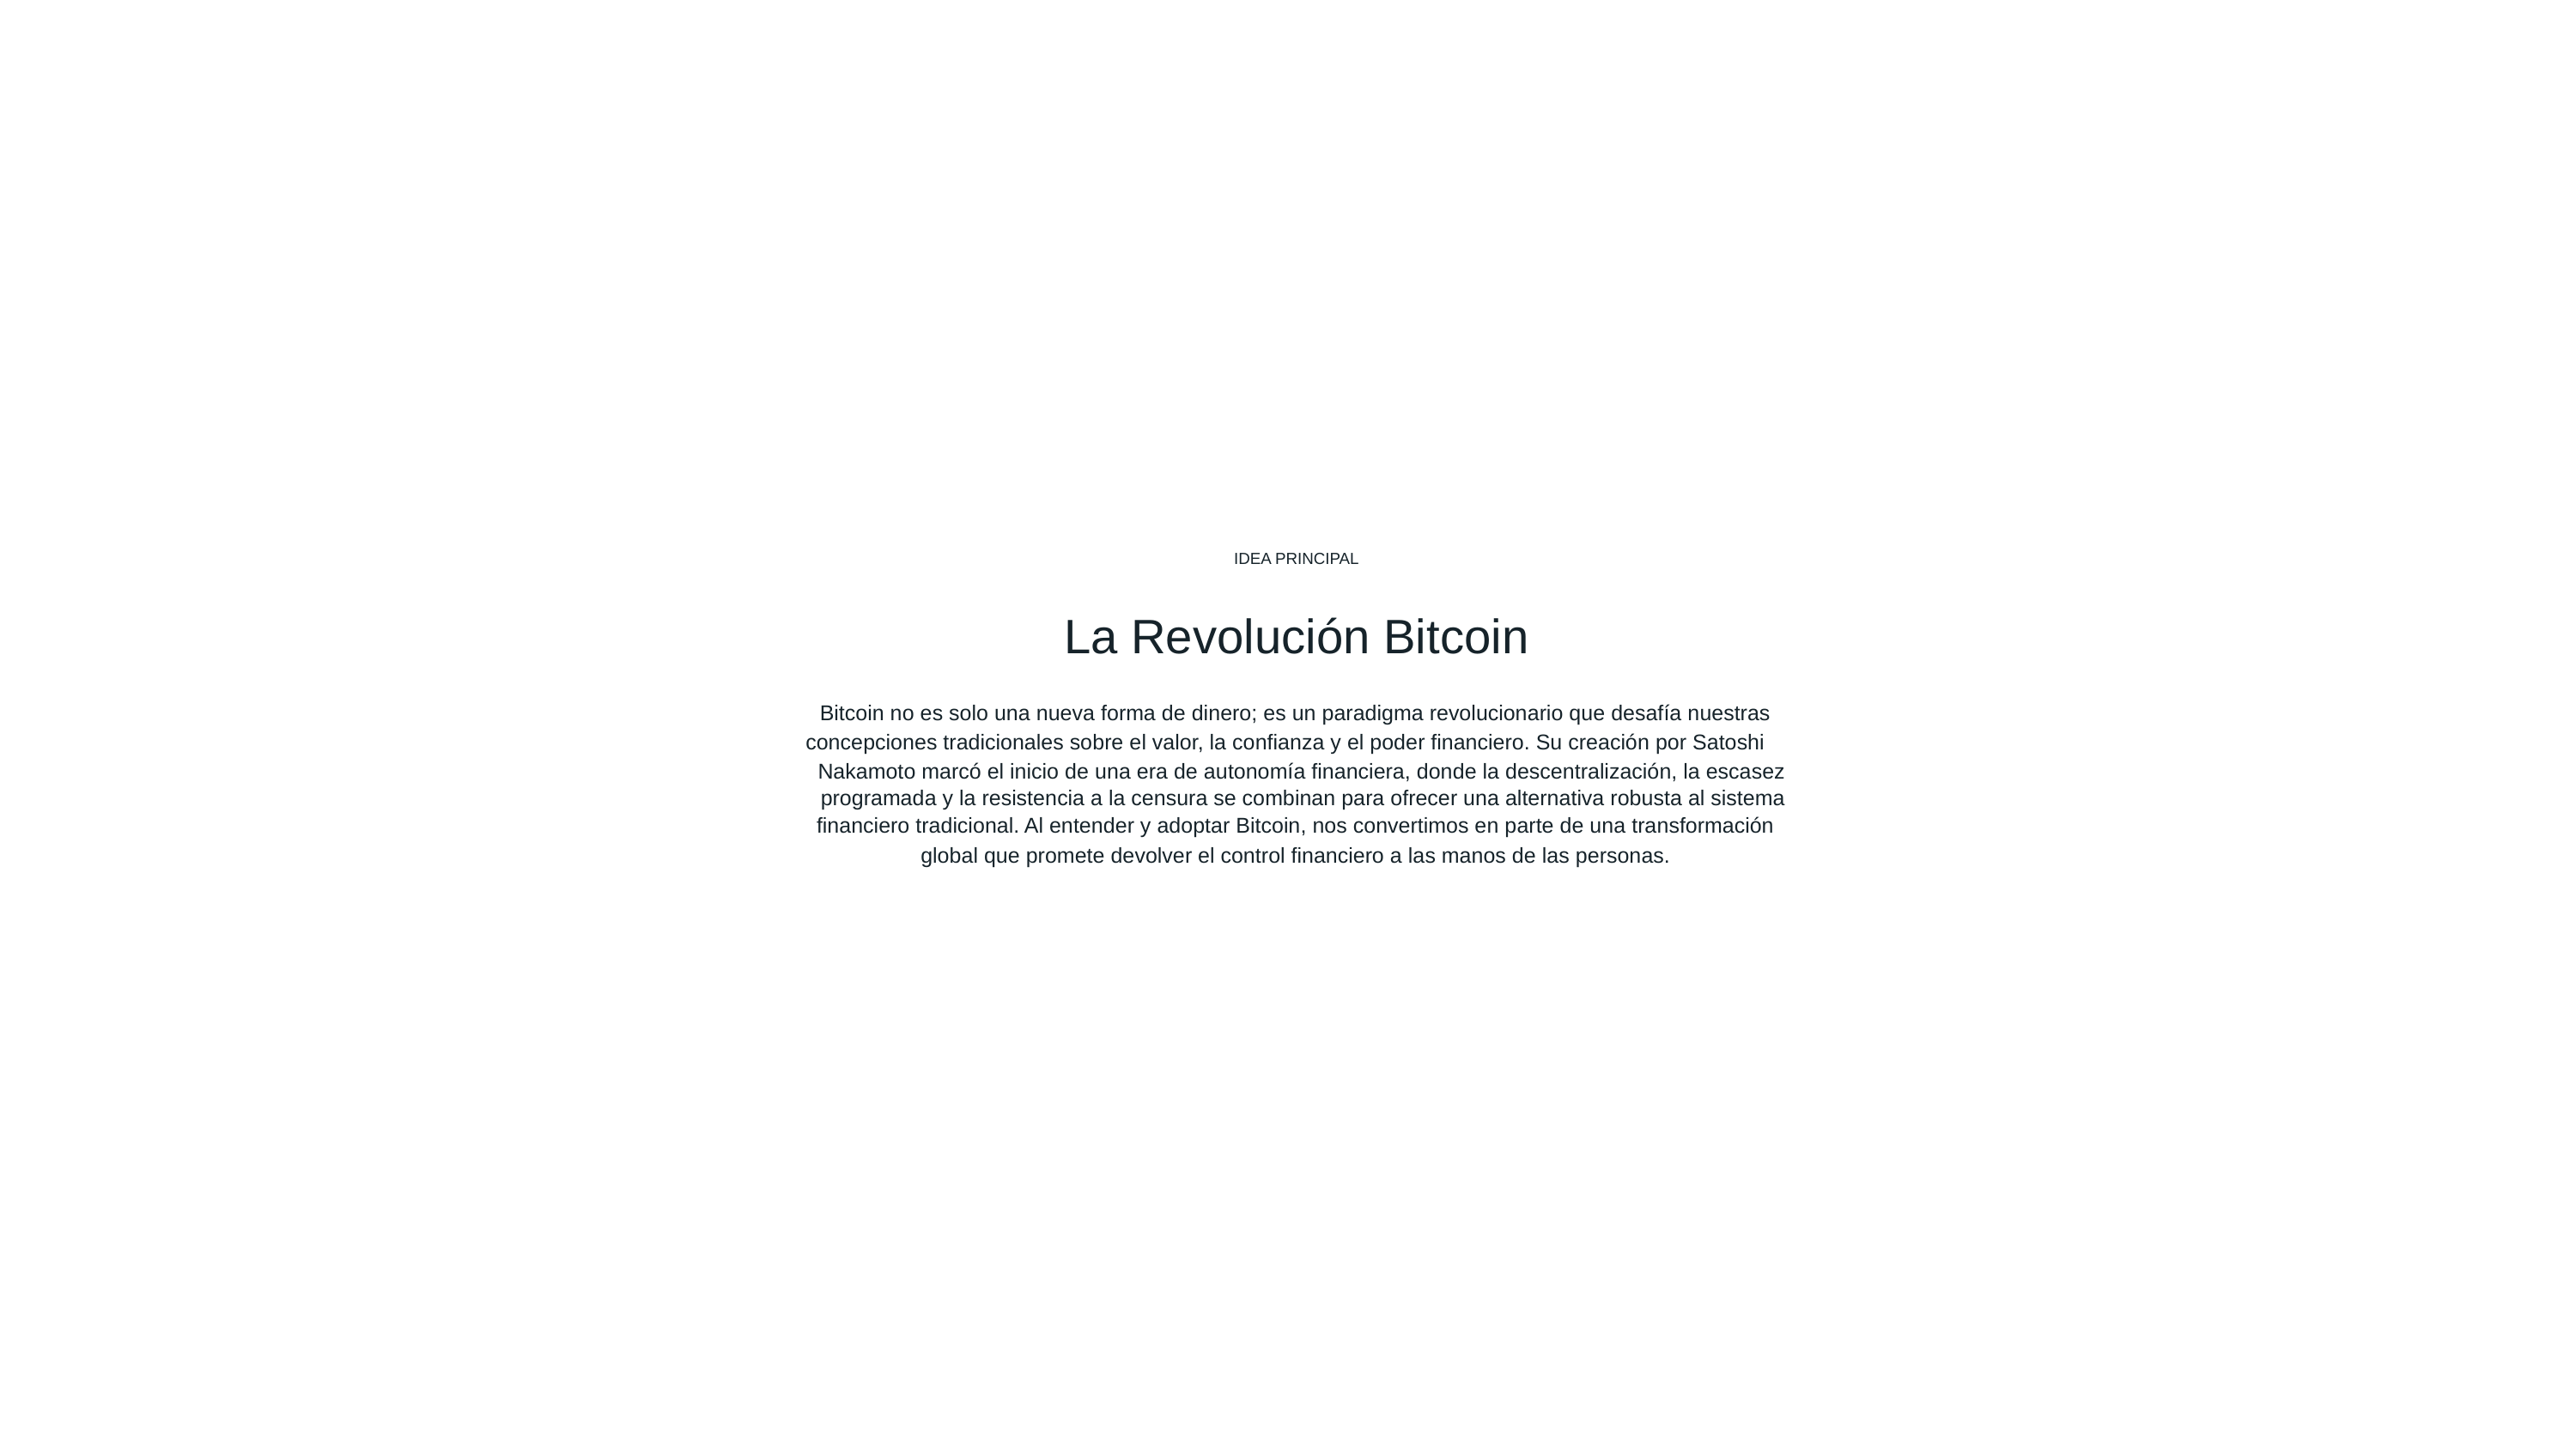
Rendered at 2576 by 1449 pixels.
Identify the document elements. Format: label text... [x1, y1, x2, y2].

text_box IDEA PRINCIPAL La Revolución Bitcoin Bitcoin no es solo una nueva forma de dinero; es un paradigma revolucionario que desafía nuestras concepciones tradicionales sobre el valor, la confianza y el poder financiero. Su creación por Satoshi Nakamoto marcó el inicio de una era de autonomía financiera, donde la descentralización, la escasez programada y la resistencia a la censura se combinan para ofrecer una alternativa robusta al sistema financiero tradicional. Al entender y adoptar Bitcoin, nos convertimos en parte de una transformación global que promete devolver el control financiero a las manos de las personas. [805, 548, 1788, 869]
